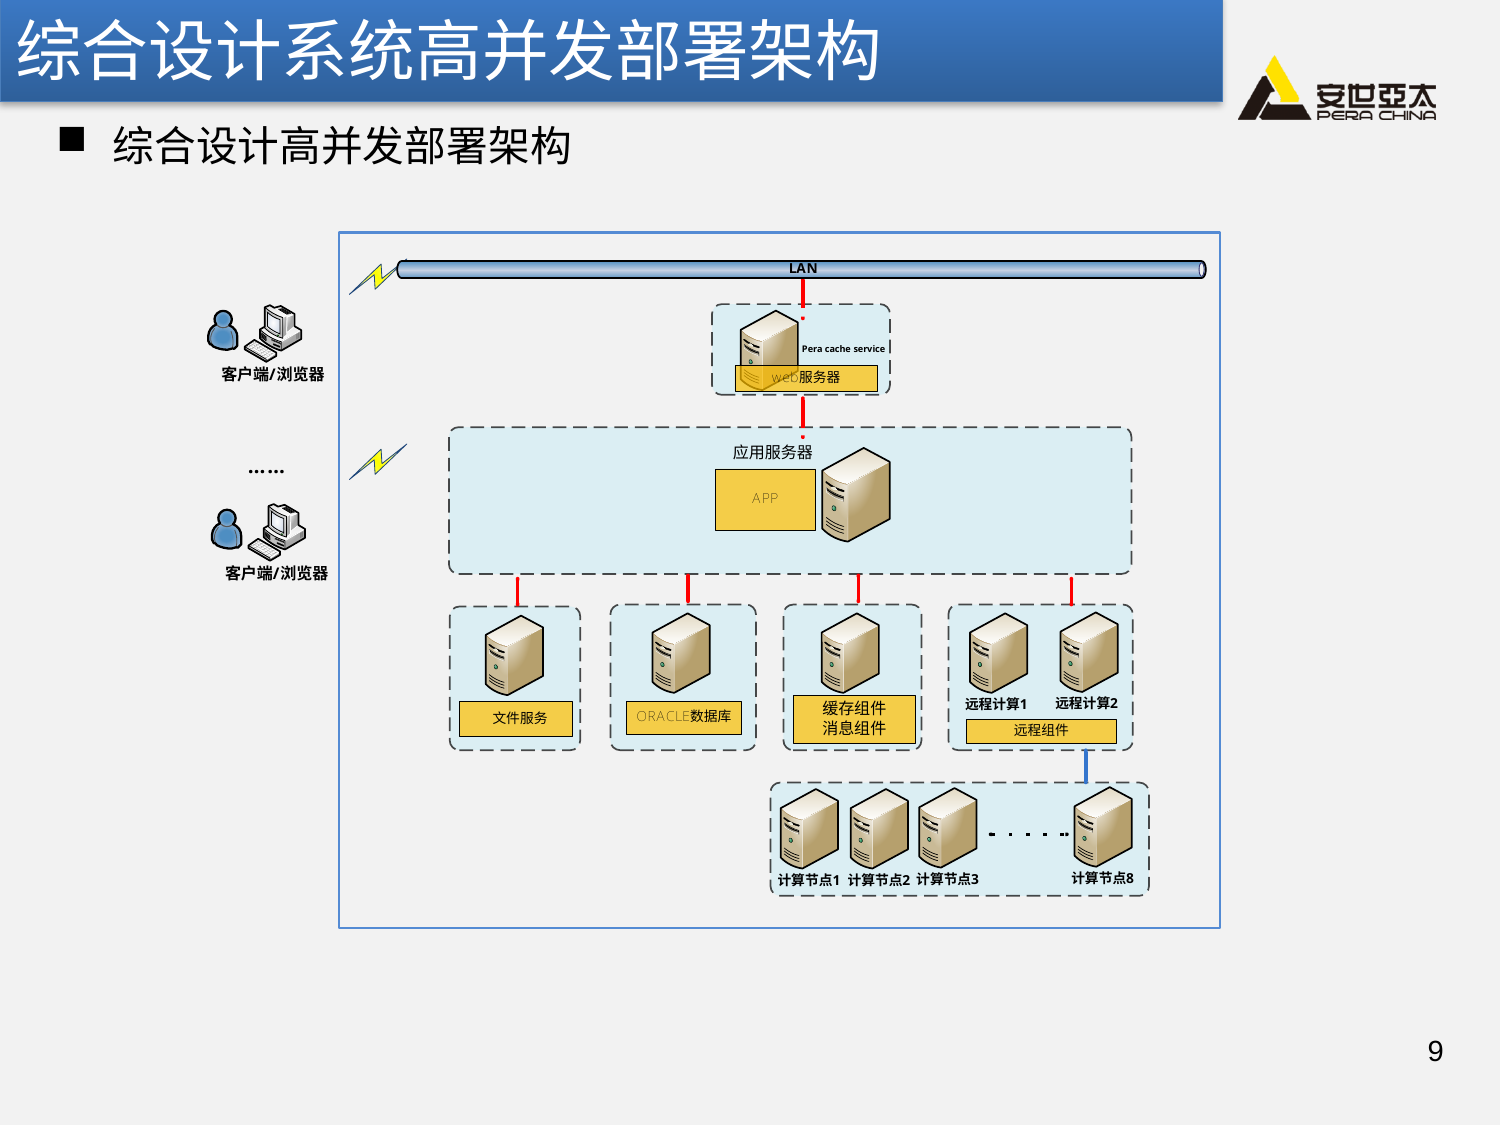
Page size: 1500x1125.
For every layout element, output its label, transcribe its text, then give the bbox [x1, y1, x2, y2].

list 综合设计高并发部署架构 [41, 101, 1400, 1006]
picture [1237, 54, 1436, 120]
slide_number 9 [1108, 1024, 1460, 1103]
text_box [199, 205, 1221, 1038]
text_box 综合设计系统高并发部署架构 [0, 1, 1223, 102]
